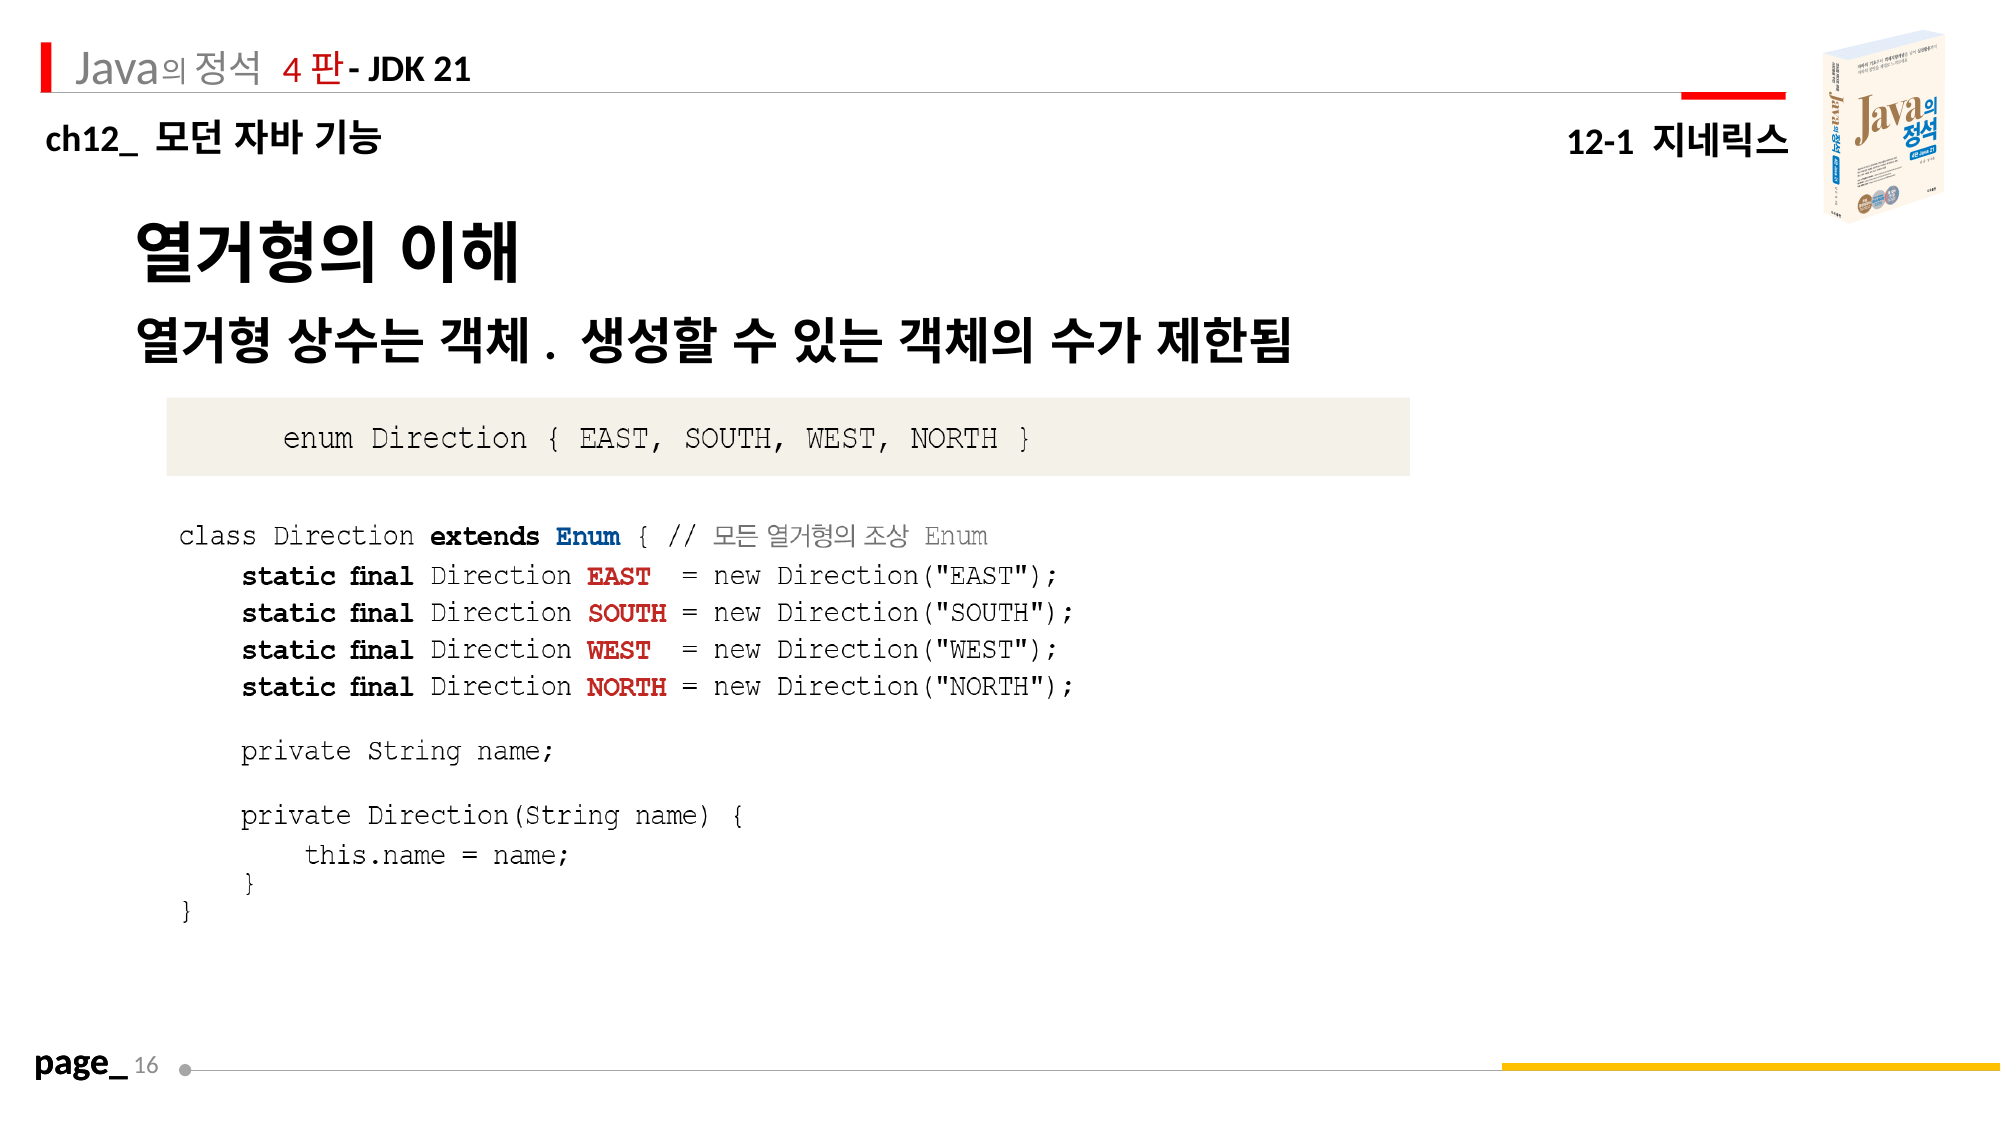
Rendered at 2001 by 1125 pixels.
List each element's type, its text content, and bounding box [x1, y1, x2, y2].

slide_number 16 [106, 1033, 174, 1094]
text_box 12-1 지네릭스 [1249, 109, 1805, 169]
text_box page_ [19, 1030, 145, 1090]
text_box 열거형의 이해 [119, 203, 1841, 298]
picture [149, 379, 1425, 490]
text_box 열거형 상수는 객체. 생성할 수 있는 객체의 수가 제한됨 [121, 301, 2000, 377]
picture [1819, 26, 1950, 228]
picture [154, 511, 1089, 938]
